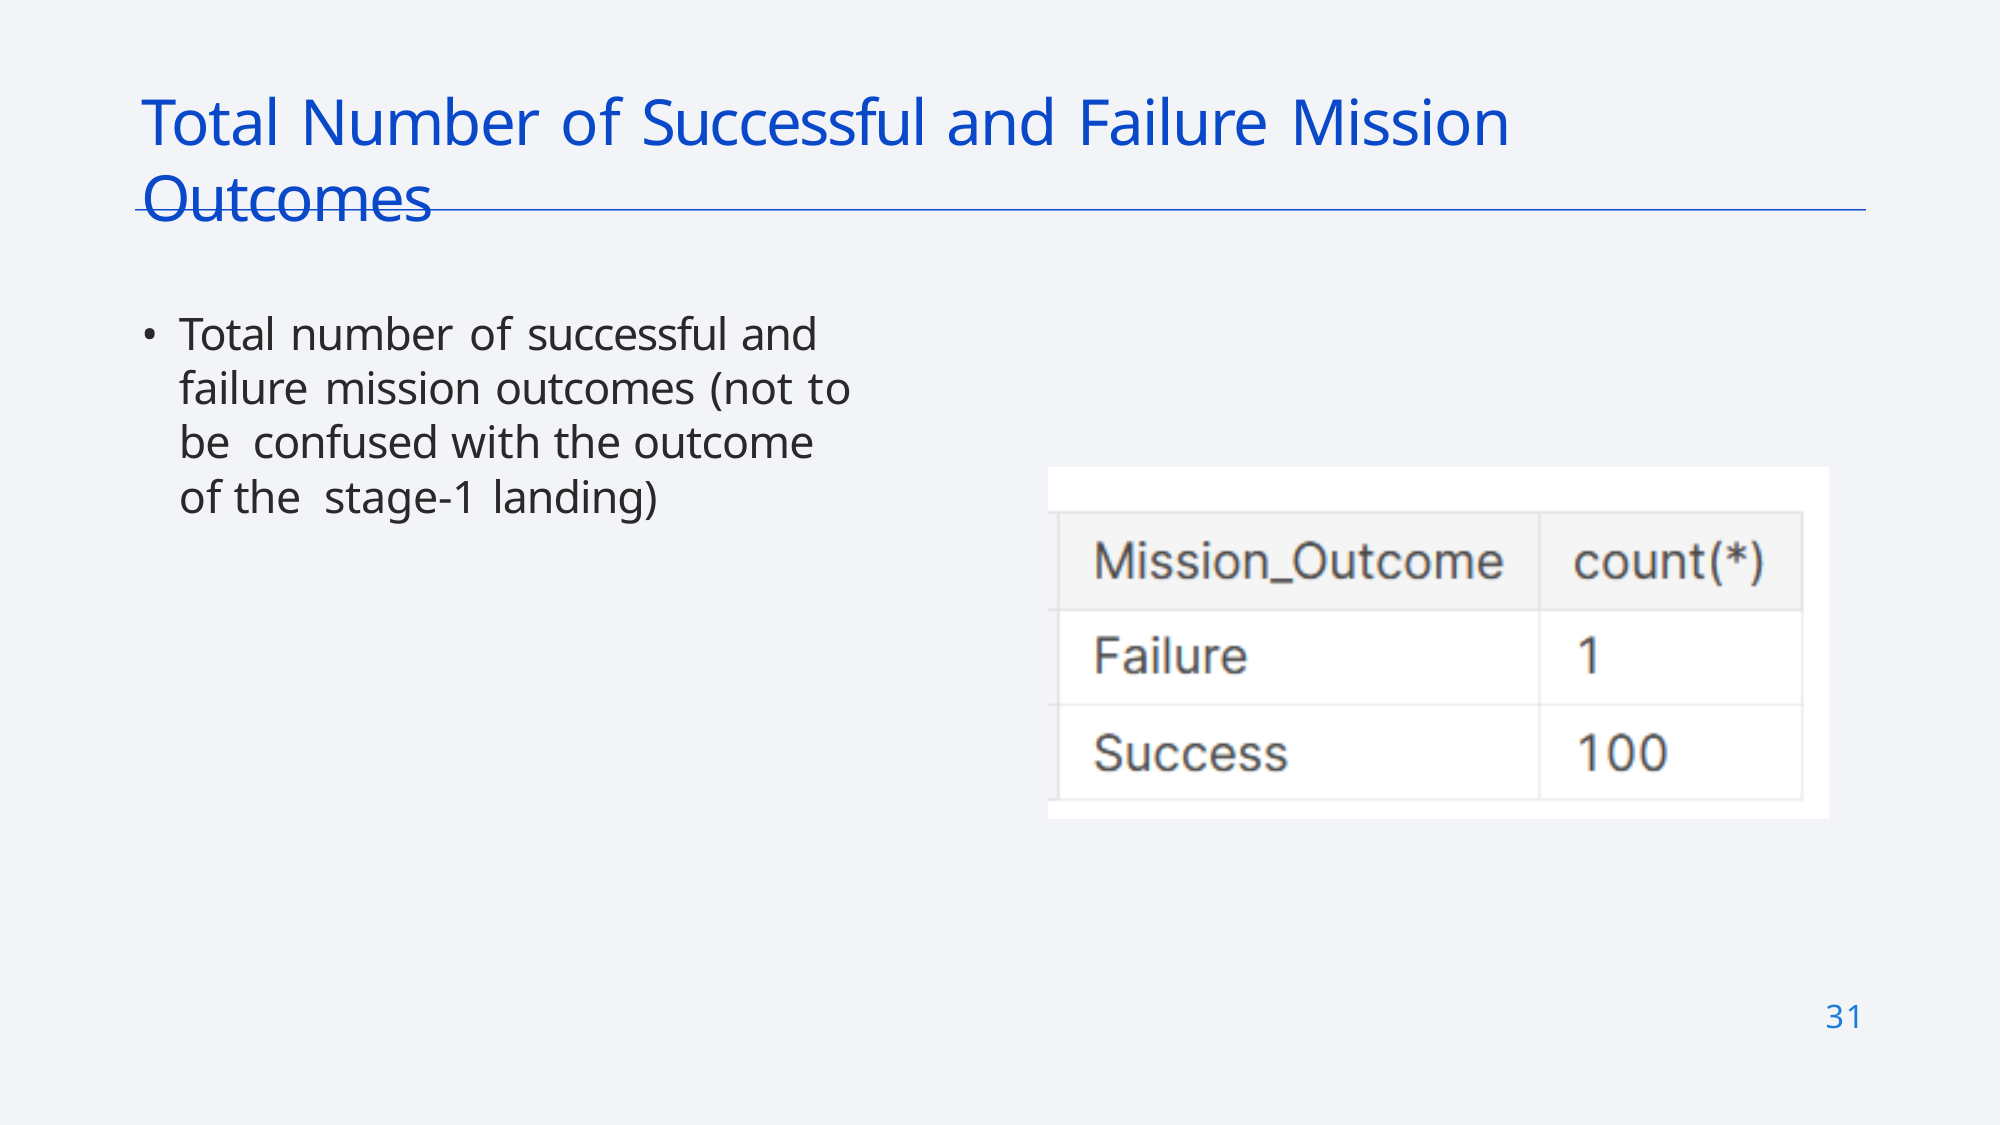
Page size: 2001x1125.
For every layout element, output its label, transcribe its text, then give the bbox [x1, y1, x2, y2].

picture [0, 0, 2000, 1125]
slide_number 31 [1819, 1002, 1873, 1125]
text_box Total number of successful and failure mission outcomes (not to be confused with the outcome of the stage-1 landing) [139, 303, 869, 523]
title Total Number of Successful and Failure Mission Outcomes [139, 79, 1745, 270]
